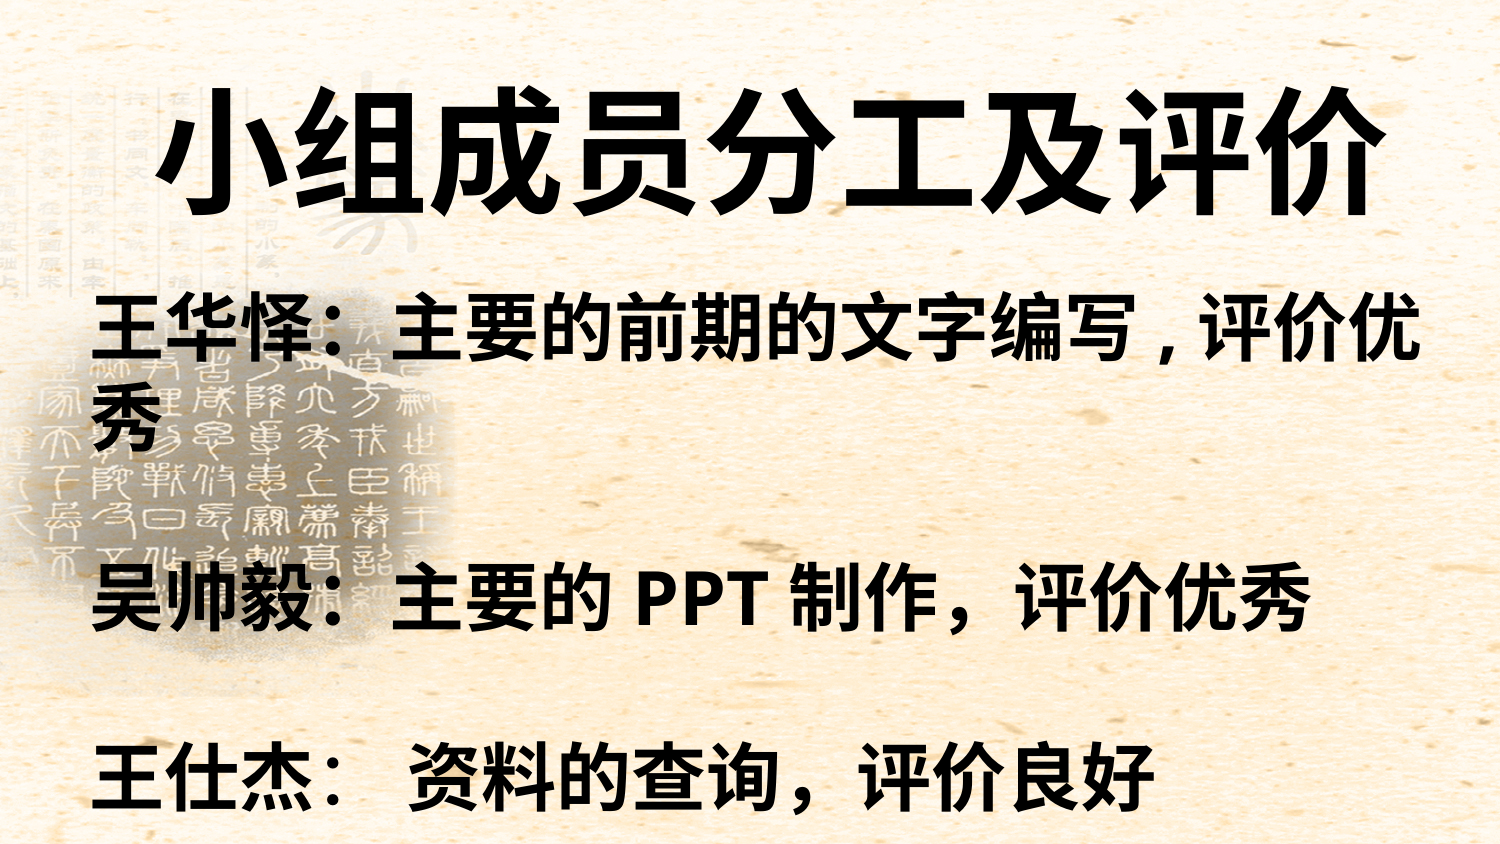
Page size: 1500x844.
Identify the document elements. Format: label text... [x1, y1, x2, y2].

picture [0, 0, 1500, 844]
text_box 小组成员分工及评价 [138, 58, 1449, 238]
text_box 王华怿：主要的前期的文字编写,评价优秀 吴帅毅：主要的PPT制作，评价优秀 王仕杰： 资料的查询，评价良好 [74, 273, 1475, 829]
